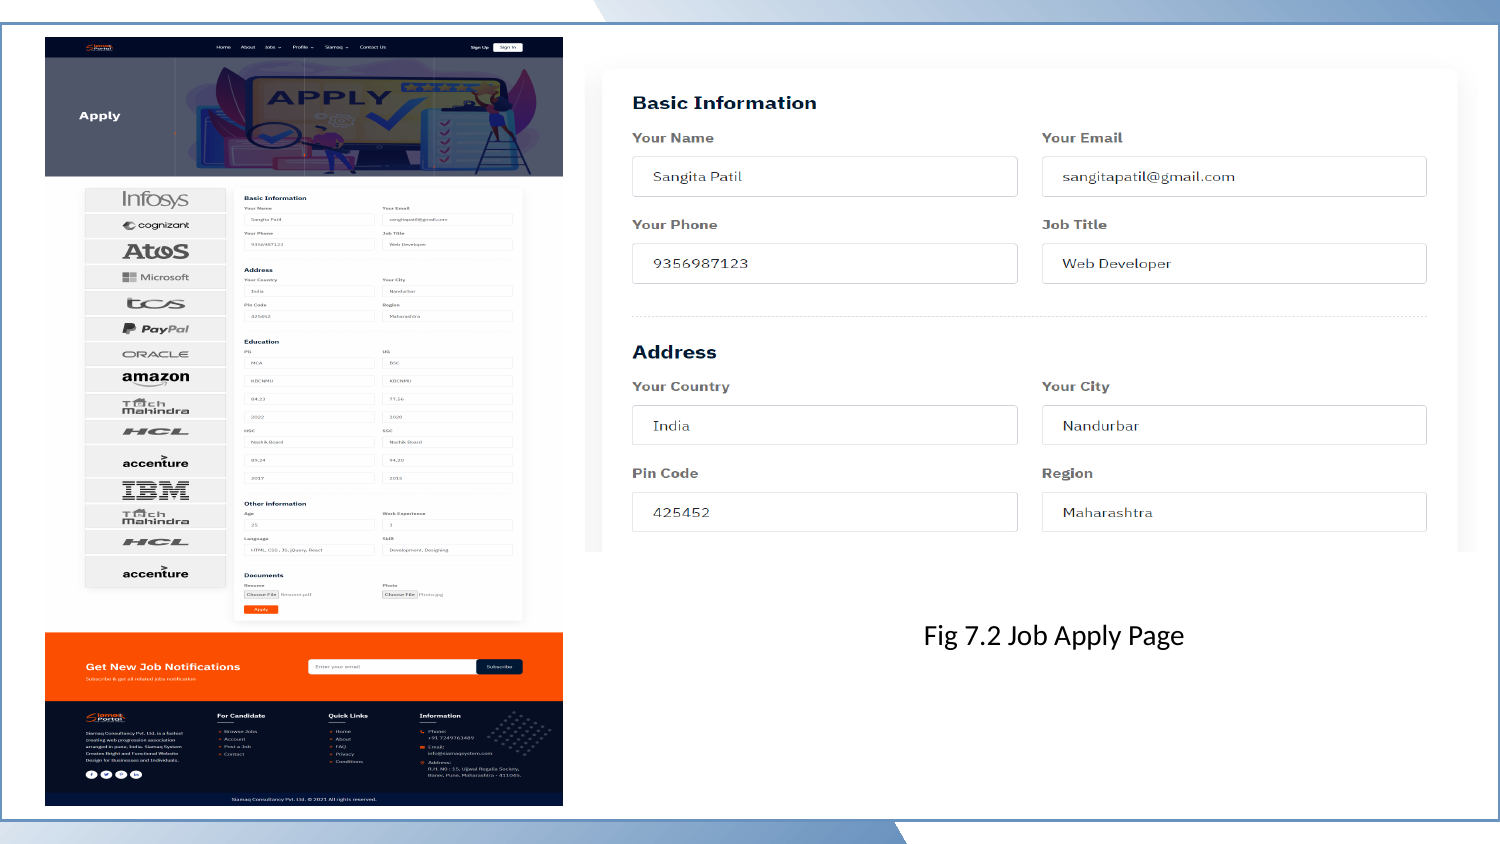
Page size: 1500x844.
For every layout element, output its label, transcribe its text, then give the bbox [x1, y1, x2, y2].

picture [45, 37, 563, 806]
text_box Fig 7.2 Job Apply Page [675, 609, 1434, 659]
picture [584, 37, 1478, 552]
text_box [0, 23, 1500, 821]
